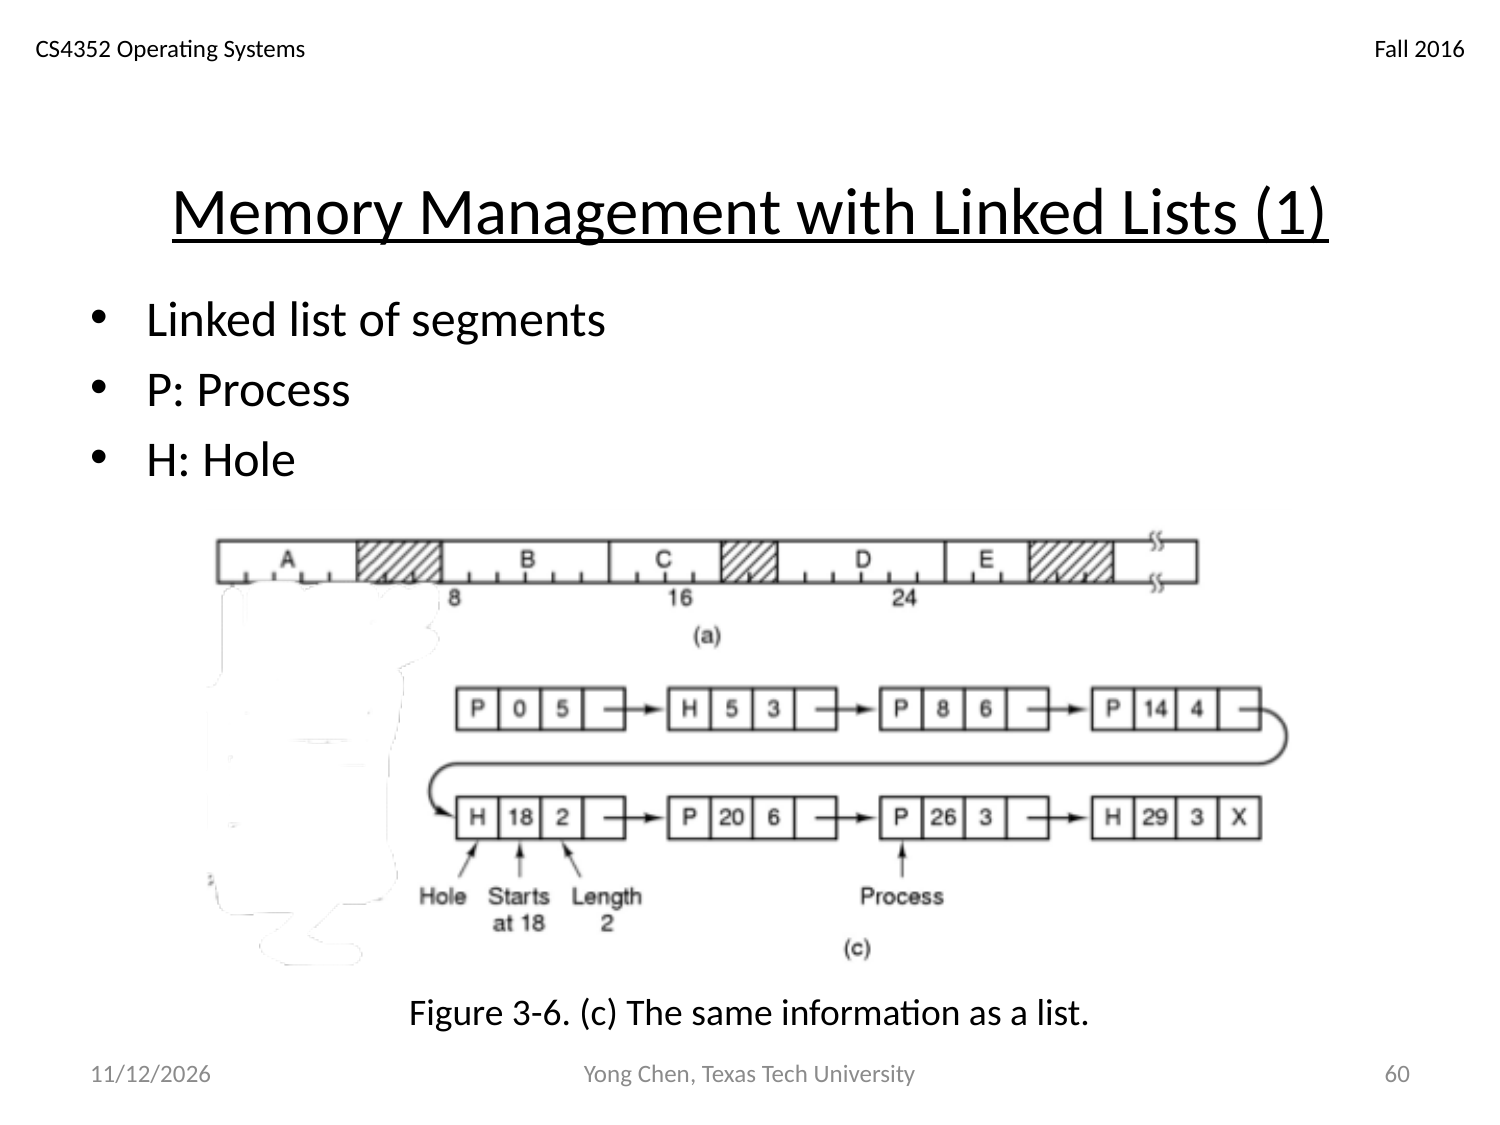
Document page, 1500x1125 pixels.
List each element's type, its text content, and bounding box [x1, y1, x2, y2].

title Memory Management with Linked Lists (1) [75, 160, 1425, 263]
picture [205, 508, 1292, 981]
list Linked list of segments P: Process H: Hole [75, 279, 1425, 979]
text_box Figure 3-6. (c) The same information as a list. [0, 979, 1500, 1125]
